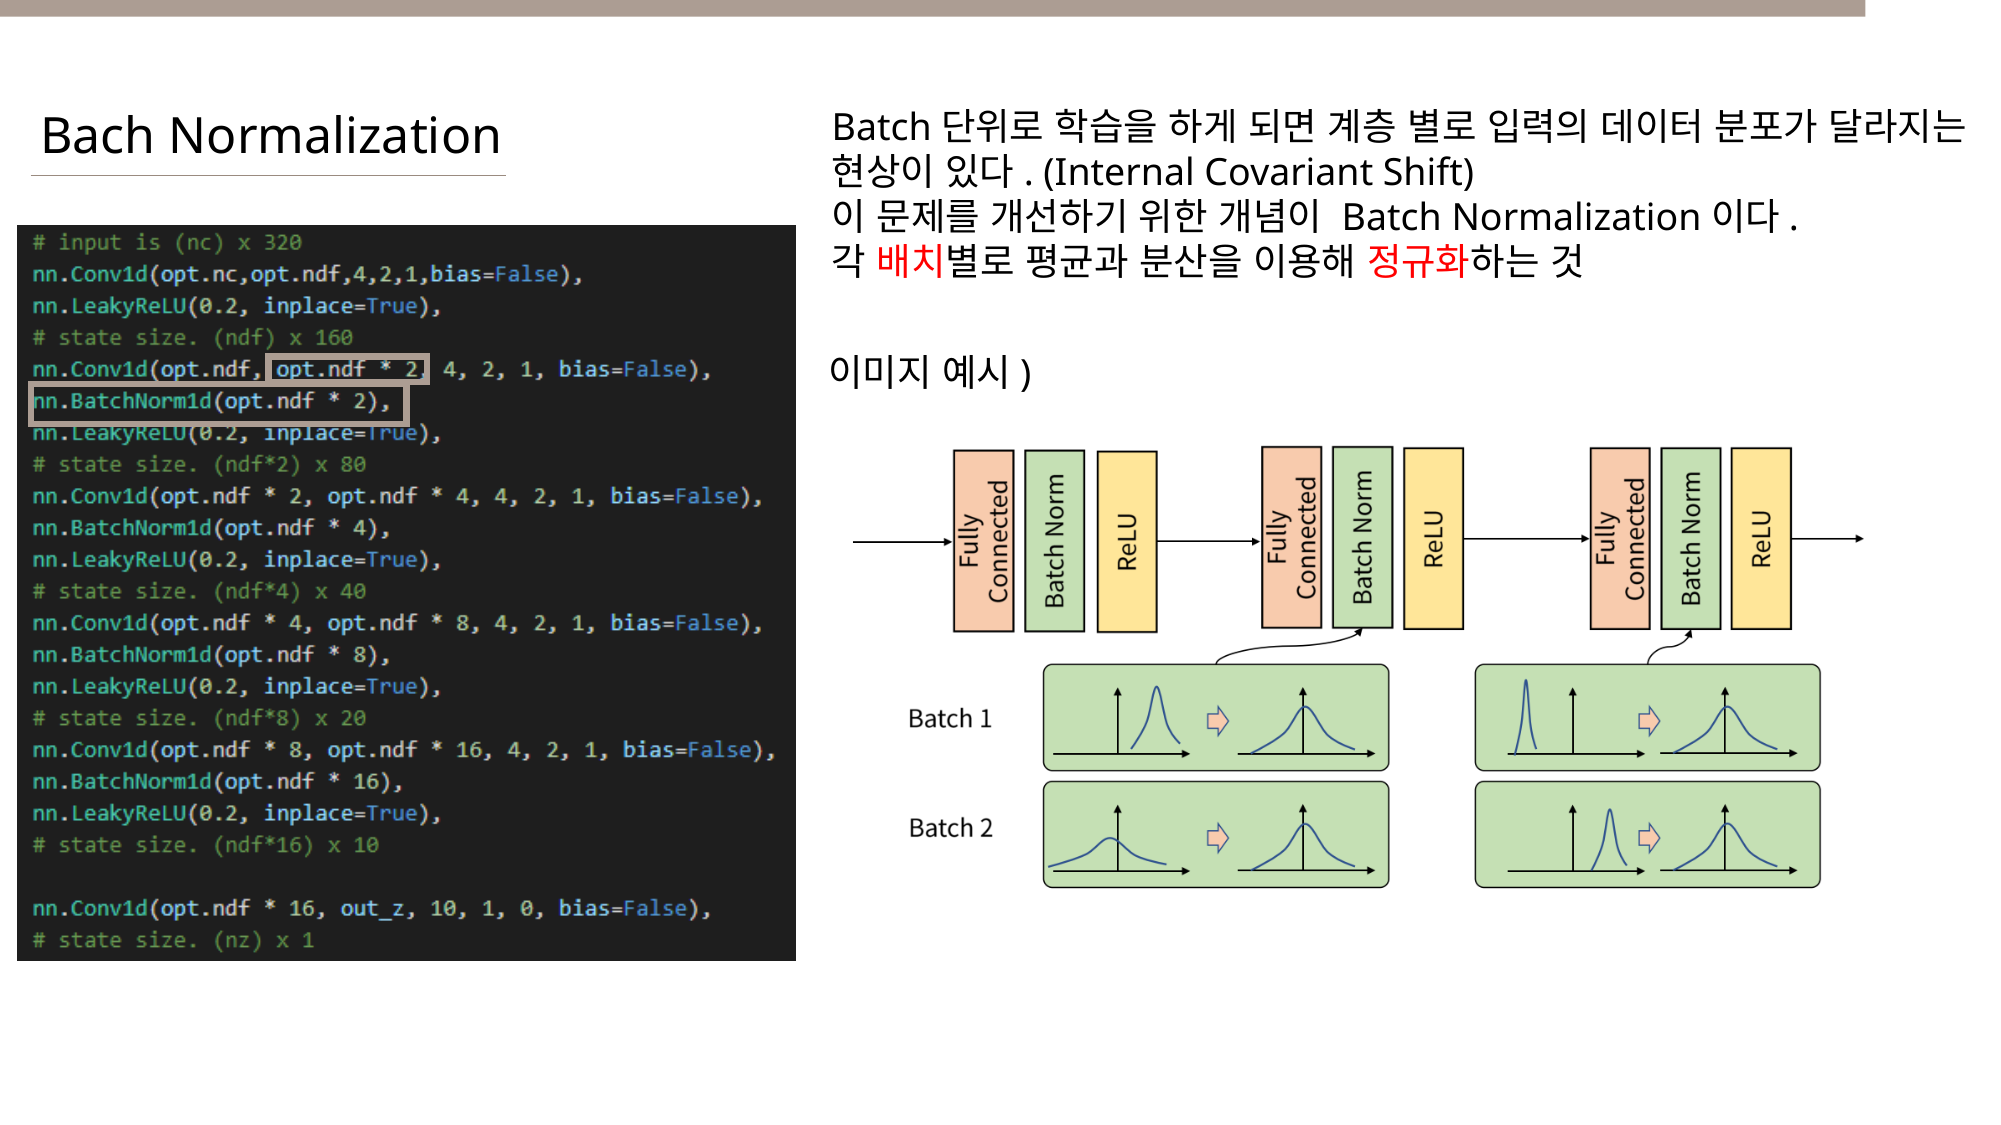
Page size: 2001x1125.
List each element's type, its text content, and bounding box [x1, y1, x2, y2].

text_box Batch단위로 학습을 하게 되면 계층 별로 입력의 데이터 분포가 달라지는 현상이 있다. (Internal Covariant Shift) 이 문제를 개선하기 위한 개념이 Batch Normalization이다. 각 배치별로 평균과 분산을 이용해 정규화하는 것 [816, 96, 1983, 291]
picture [842, 424, 1899, 903]
text_box Bach Normalization [25, 96, 518, 171]
text_box [0, 0, 1866, 18]
picture [17, 225, 796, 961]
text_box 이미지 예시) [813, 342, 1047, 402]
